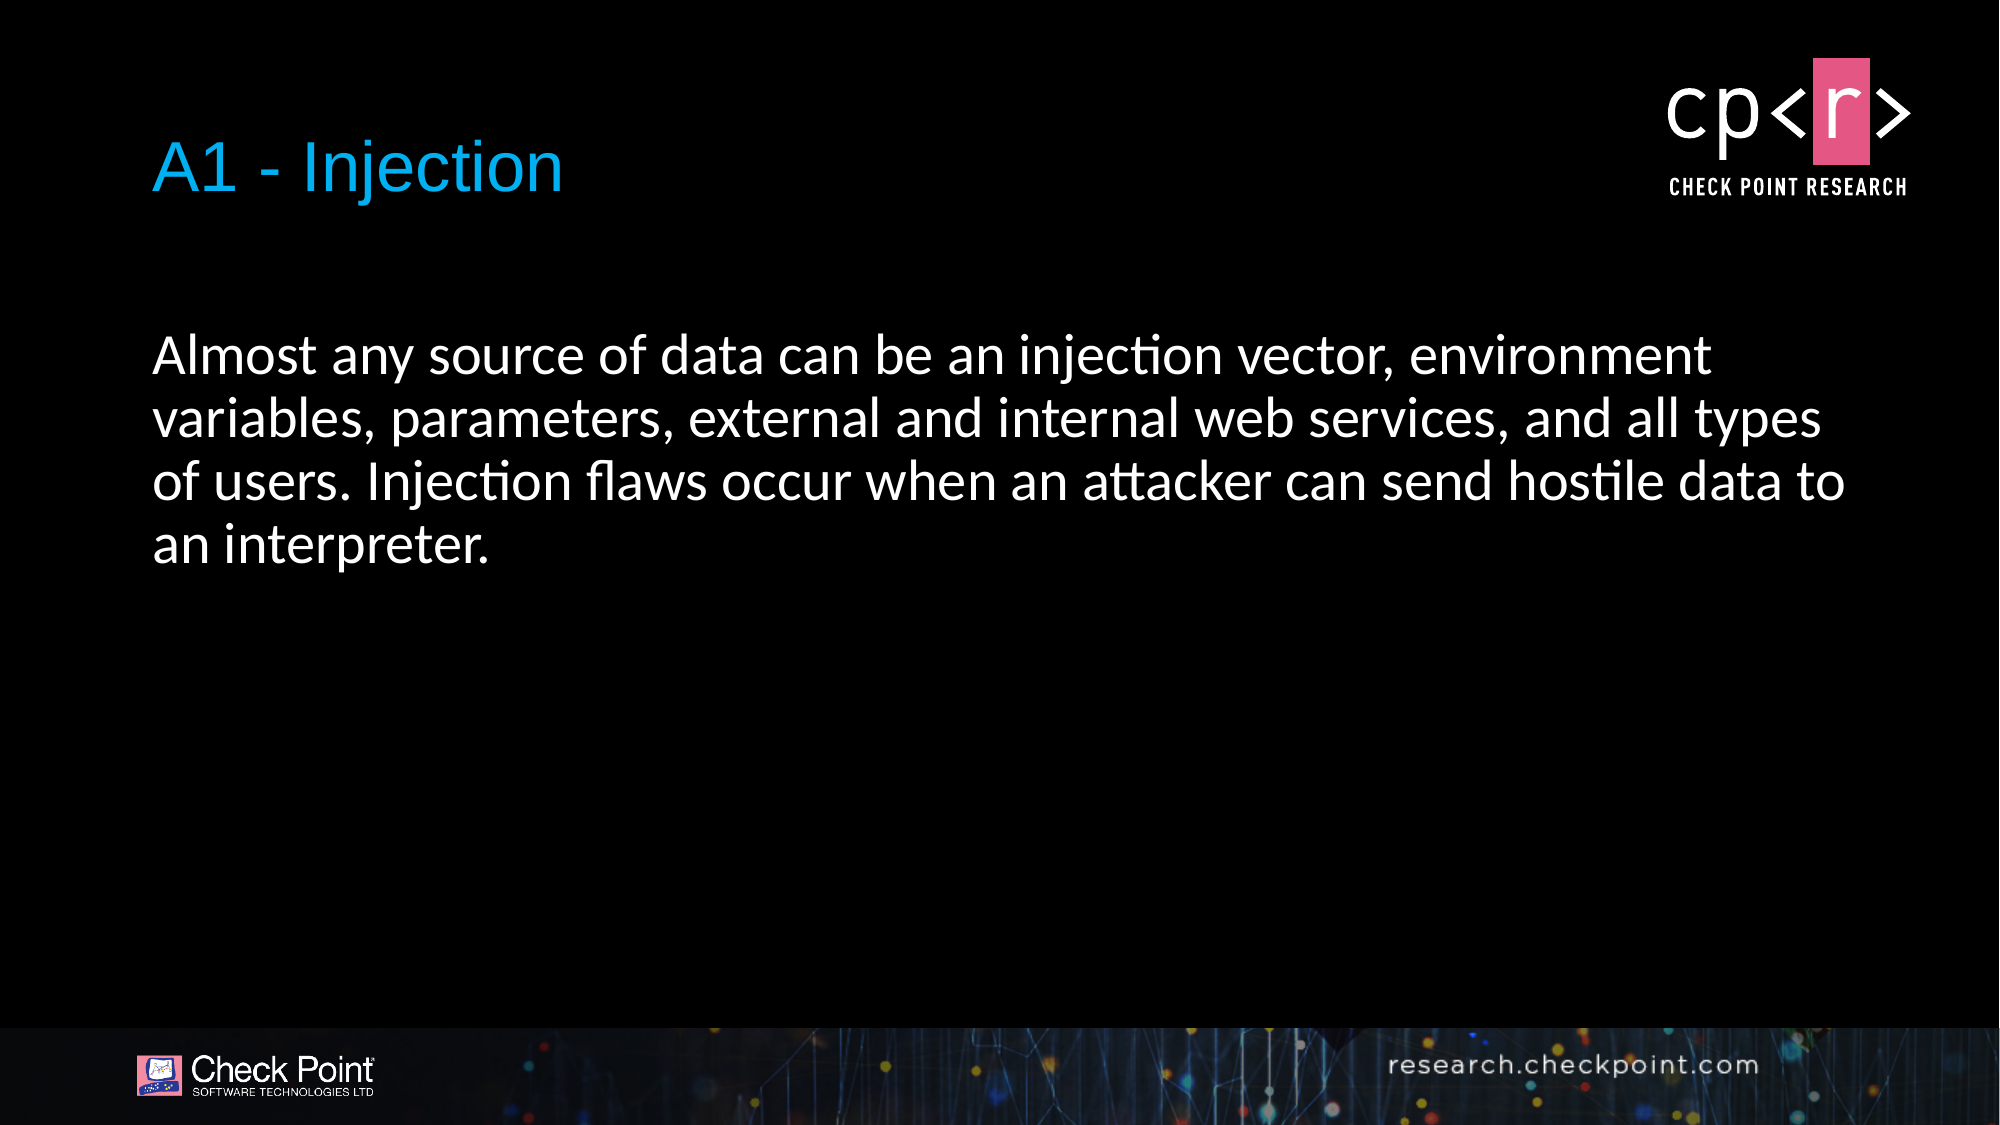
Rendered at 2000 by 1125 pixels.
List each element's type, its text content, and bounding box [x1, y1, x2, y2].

title A1 - Injection [137, 59, 1862, 278]
picture [0, 1028, 2000, 1125]
list Almost any source of data can be an injection vector, environment variables, parameters, external and internal web services, and all types of users. Injection flaws occur when an attacker can send hostile data to an interpreter. [137, 316, 1862, 992]
